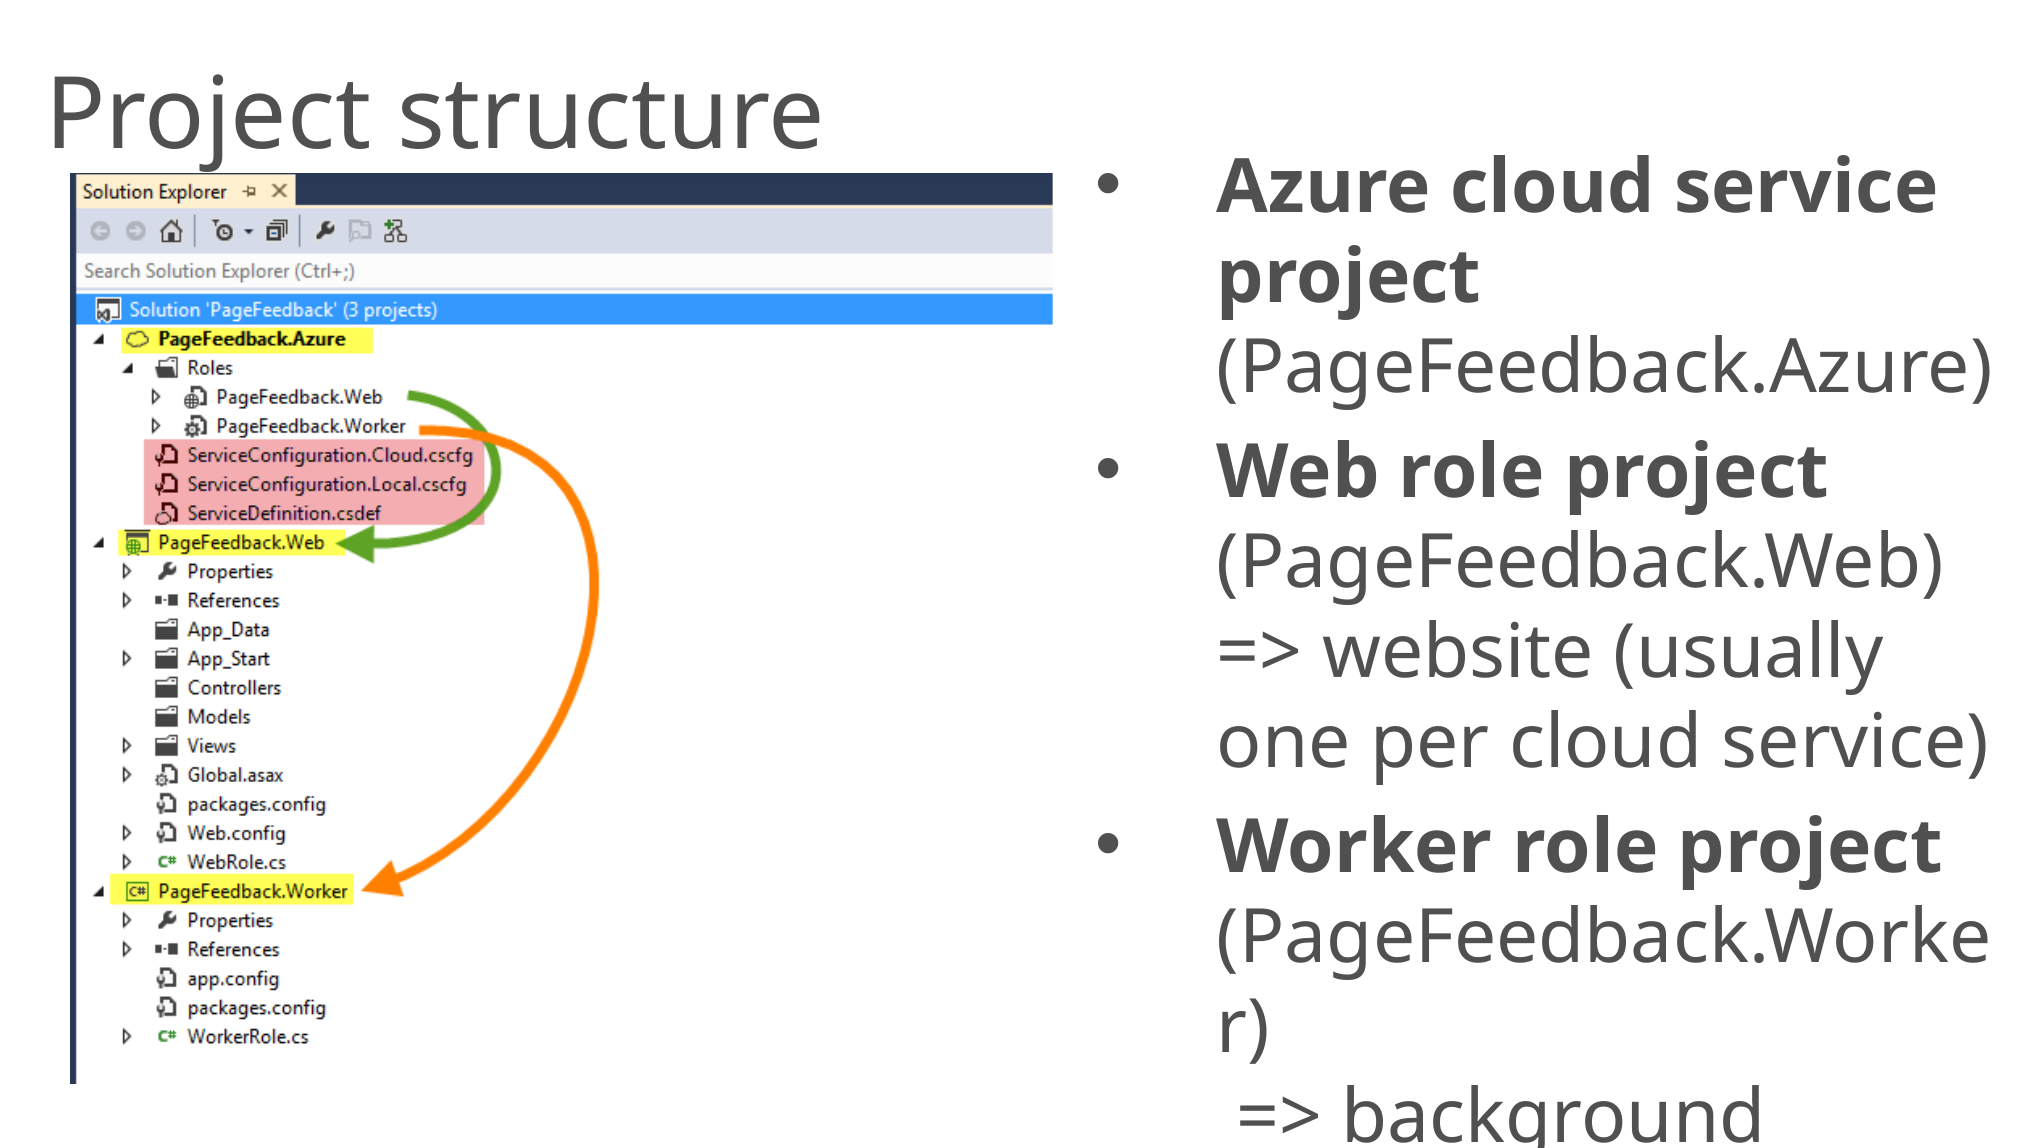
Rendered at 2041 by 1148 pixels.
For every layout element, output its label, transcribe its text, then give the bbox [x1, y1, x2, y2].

picture [69, 173, 1053, 1084]
list Azure cloud service project (PageFeedback.Azure) Web role project (PageFeedback.Web) => website (usually one per cloud service) Worker role project (PageFeedback.Worker) => background worker (multiple) [1095, 137, 1996, 1099]
title Project structure [45, 48, 1996, 199]
